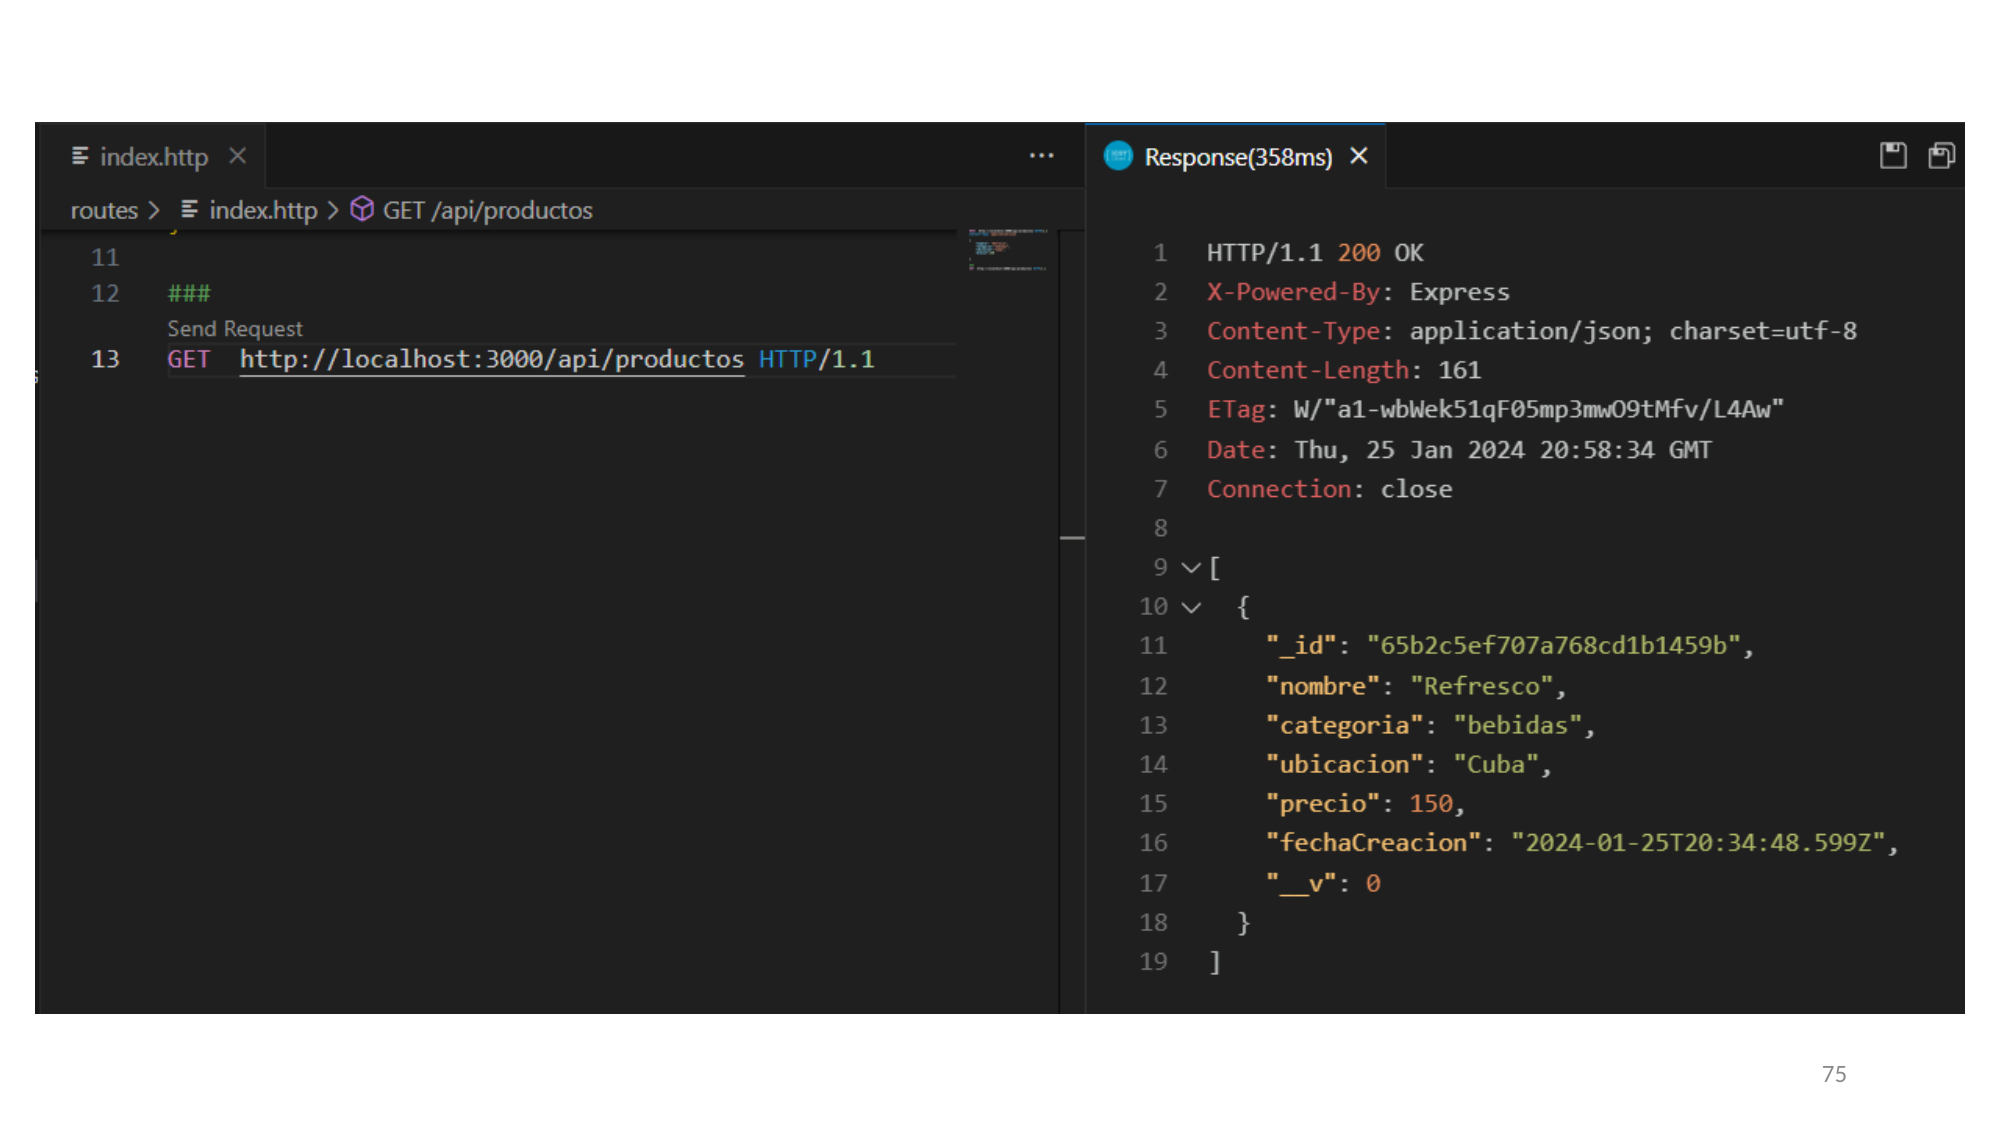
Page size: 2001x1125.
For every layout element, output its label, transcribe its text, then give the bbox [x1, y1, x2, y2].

picture [35, 122, 1965, 1014]
slide_number 75 [1412, 1042, 1863, 1103]
